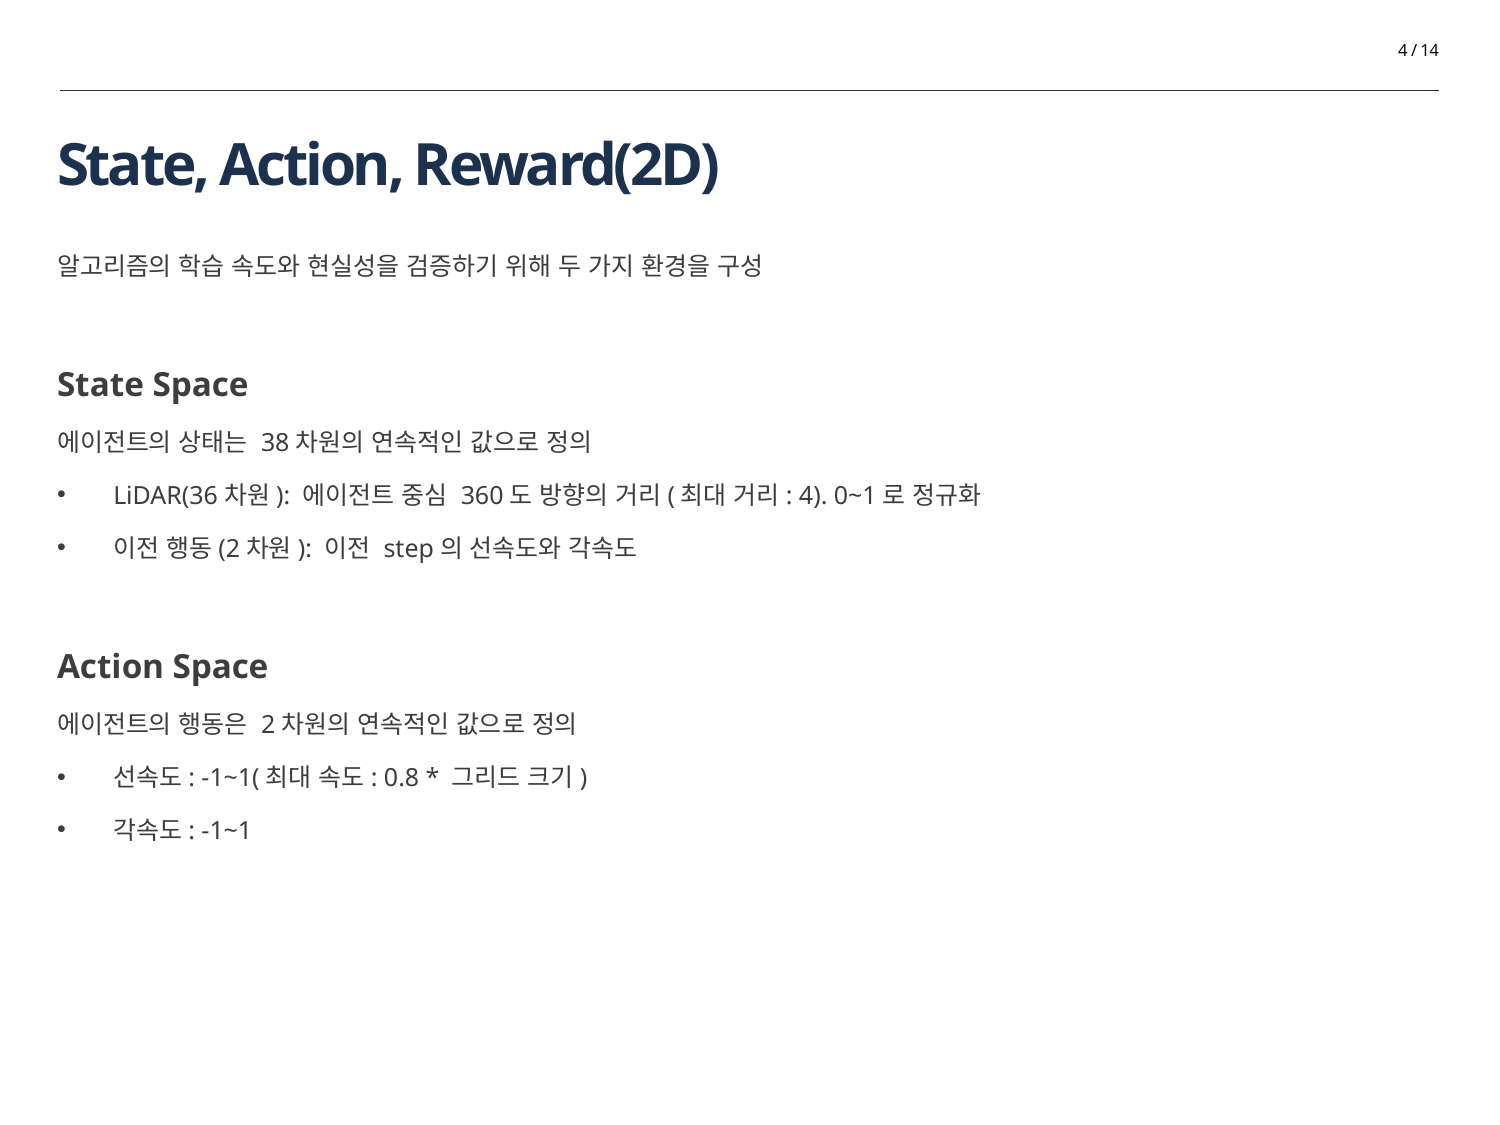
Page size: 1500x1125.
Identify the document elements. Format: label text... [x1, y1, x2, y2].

text_box [42, 373, 1433, 583]
text_box 알고리즘의 학습 속도와 현실성을 검증하기 위해 두 가지 환경을 구성 State Space 에이전트의 상태는 38차원의 연속적인 값으로 정의 LiDAR(36차원): 에이전트 중심 360도 방향의 거리(최대 거리: 4). 0~1로 정규화 이전 행동(2차원): 이전 step의 선속도와 각속도 Action Space 에이전트의 행동은 2차원의 연속적인 값으로 정의 선속도: -1~1(최대 속도: 0.8 * 그리드 크기) 각속도: -1~1 [42, 224, 1432, 373]
text_box 알고리즘의 학습 속도와 현실성을 검증하기 위해 두 가지 환경을 구성 State Space 에이전트의 상태는 38차원의 연속적인 값으로 정의 LiDAR(36차원): 에이전트 중심 360도 방향의 거리(최대 거리: 4). 0~1로 정규화 이전 행동(2차원): 이전 step의 선속도와 각속도 Action Space 에이전트의 행동은 2차원의 연속적인 값으로 정의 선속도: -1~1(최대 속도: 0.8 * 그리드 크기) 각속도: -1~1 [42, 583, 1432, 1011]
title State, Action, Reward(2D) [42, 114, 1190, 211]
text_box 4 / 14 [1193, 32, 1454, 70]
